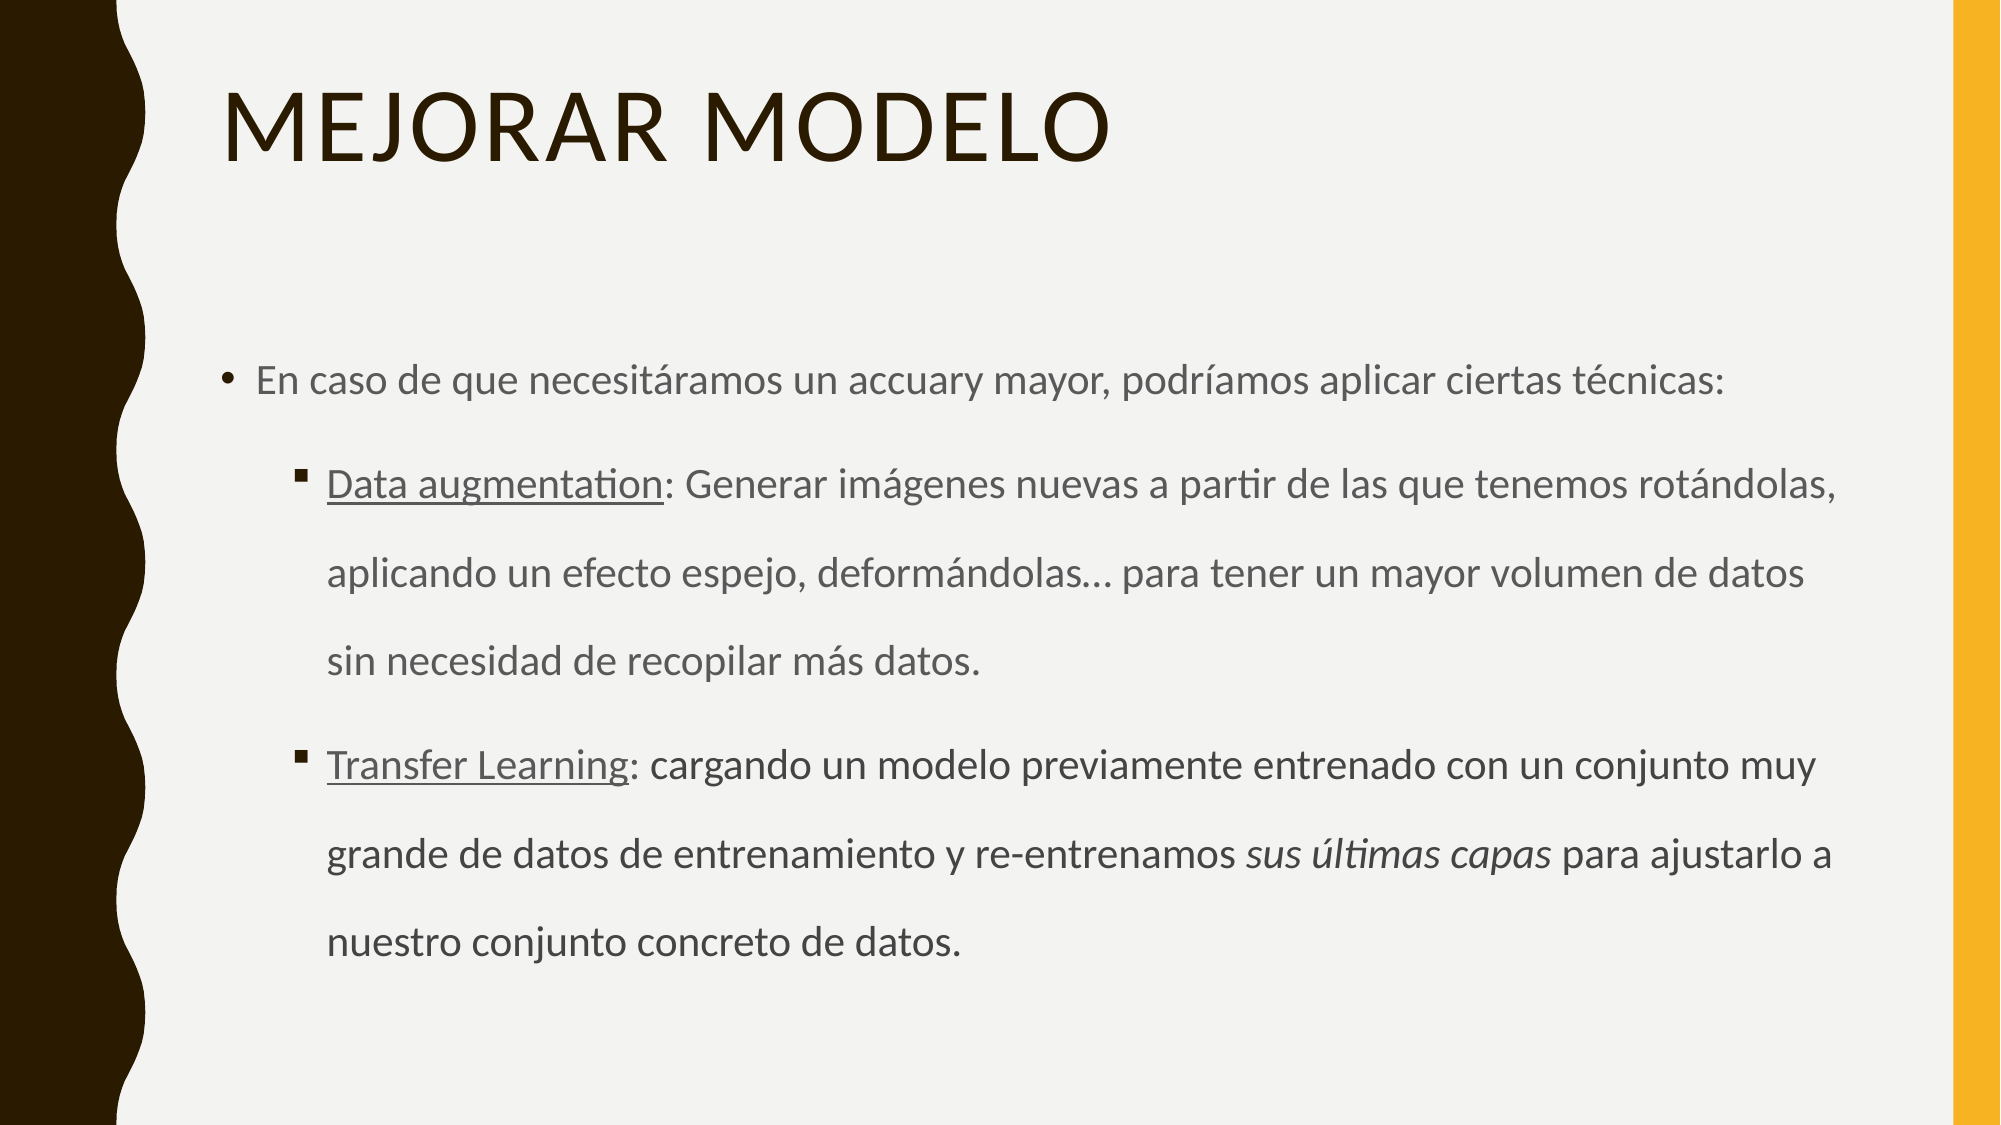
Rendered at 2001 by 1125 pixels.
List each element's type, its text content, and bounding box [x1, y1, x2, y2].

list En caso de que necesitáramos un accuary mayor, podríamos aplicar ciertas técnicas: Data augmentation: Generar imágenes nuevas a partir de las que tenemos rotándolas, aplicando un efecto espejo, deformándolas… para tener un mayor volumen de datos sin necesidad de recopilar más datos. Transfer Learning: cargando un modelo previamente entrenado con un conjunto muy grande de datos de entrenamiento y re-entrenamos sus últimas capas para ajustarlo a nuestro conjunto concreto de datos. [205, 307, 1875, 995]
title Mejorar modelo [205, 62, 1875, 307]
